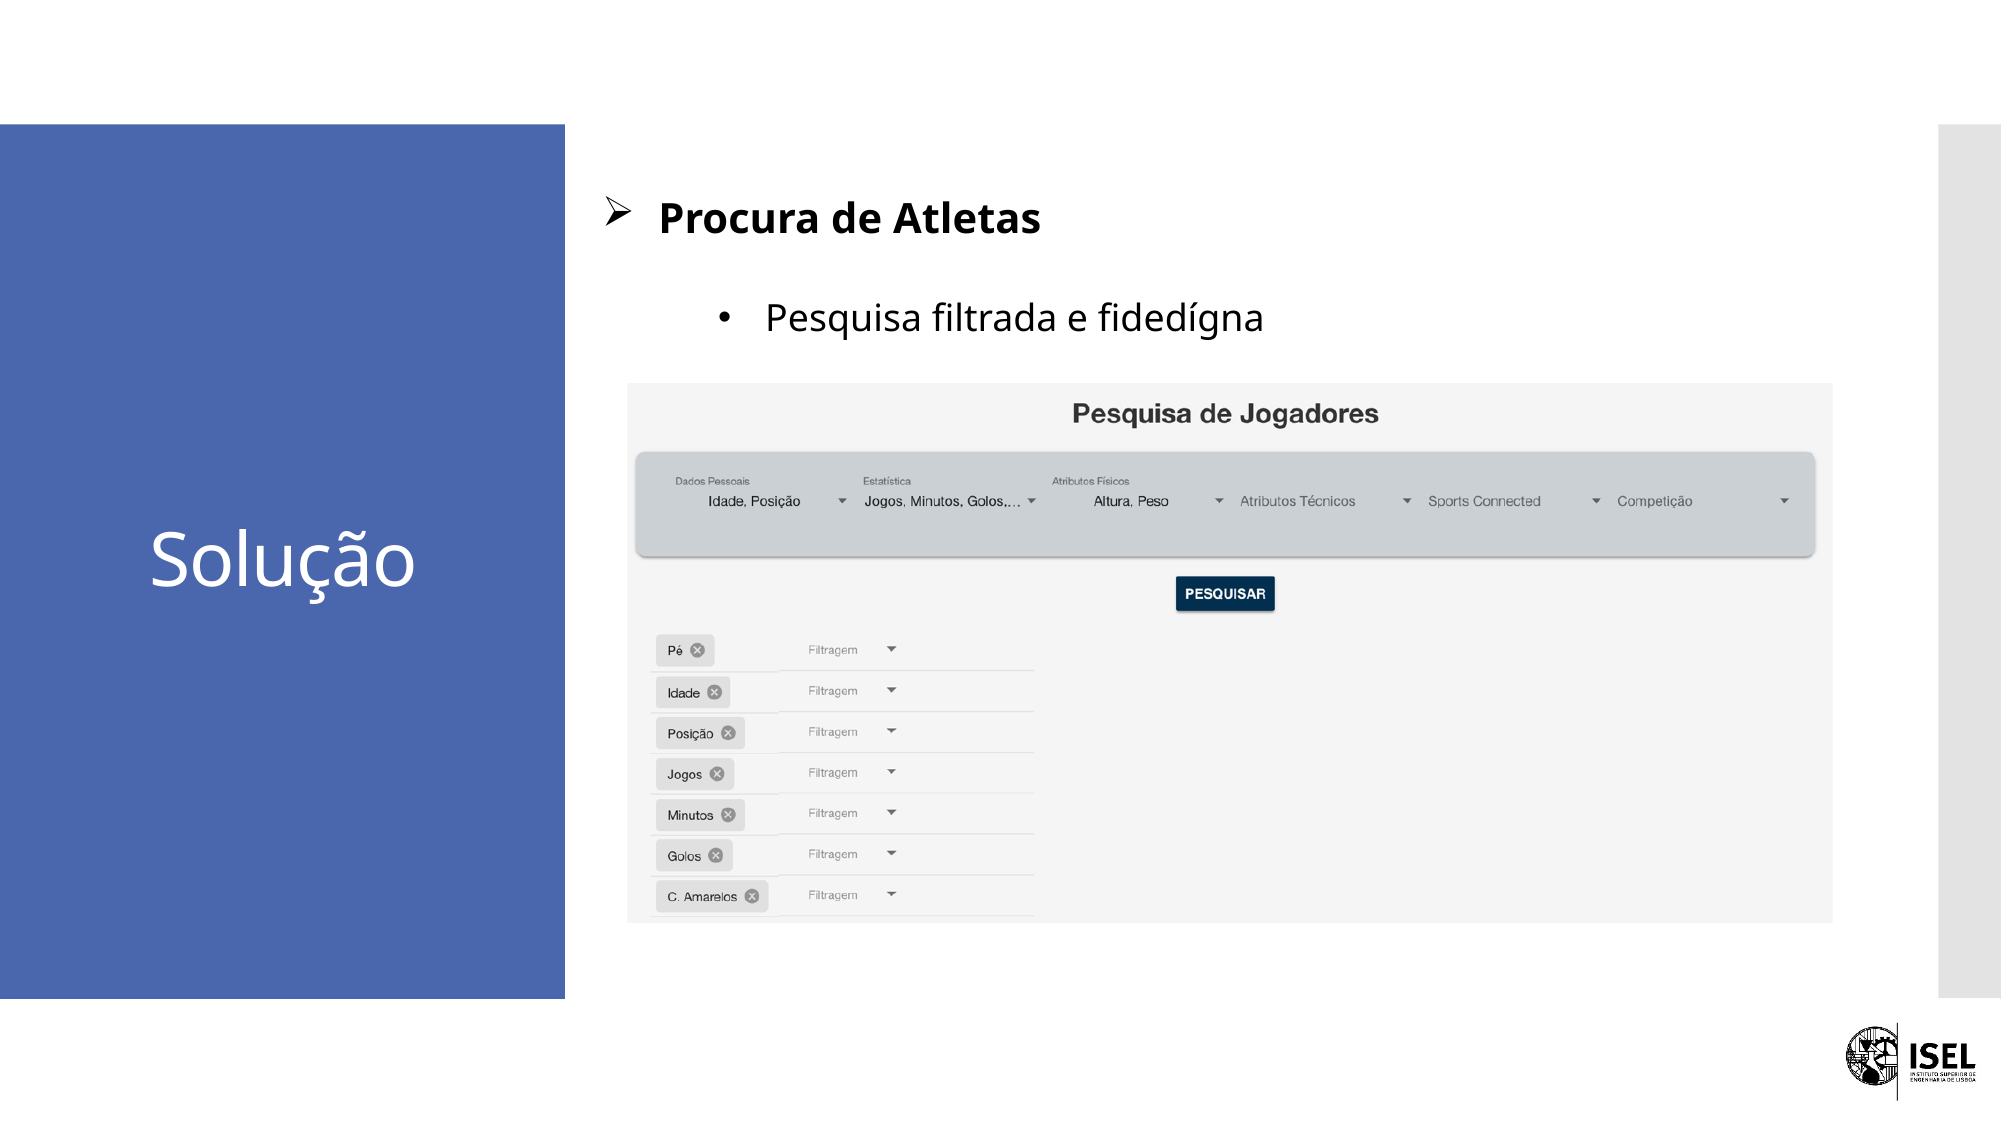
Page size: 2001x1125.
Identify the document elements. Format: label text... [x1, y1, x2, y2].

title Solução [41, 184, 525, 940]
text_box Procura de Atletas [587, 184, 1868, 250]
picture [1821, 998, 2000, 1125]
picture [627, 383, 1833, 923]
text_box Pesquisa filtrada e fidedígna [703, 286, 1604, 347]
